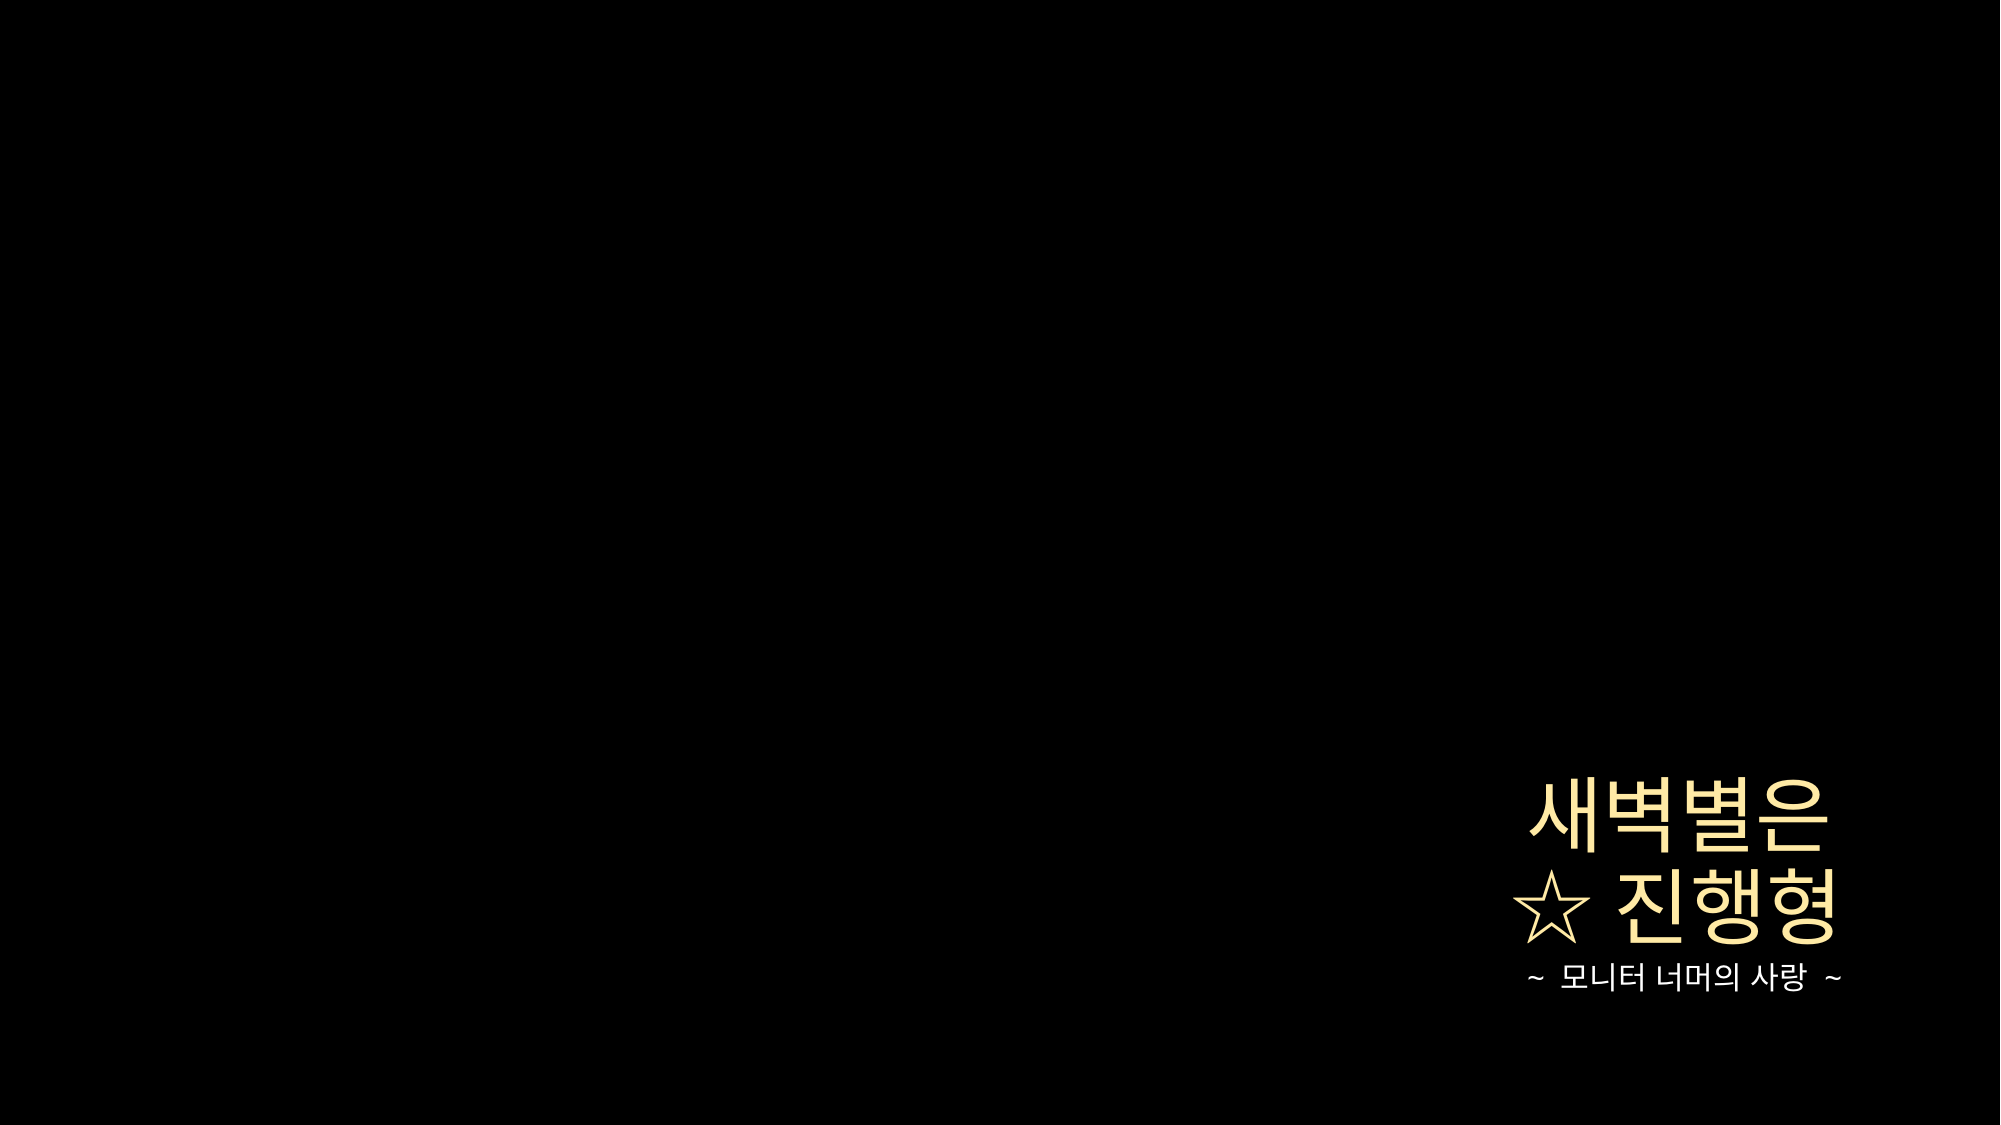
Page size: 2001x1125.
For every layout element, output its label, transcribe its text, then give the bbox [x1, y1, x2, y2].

text_box 새벽별은 [1497, 751, 1862, 875]
text_box ☆진행형 [1495, 843, 1860, 967]
text_box ~ 모니터 너머의 사랑 ~ [1501, 945, 1868, 1009]
